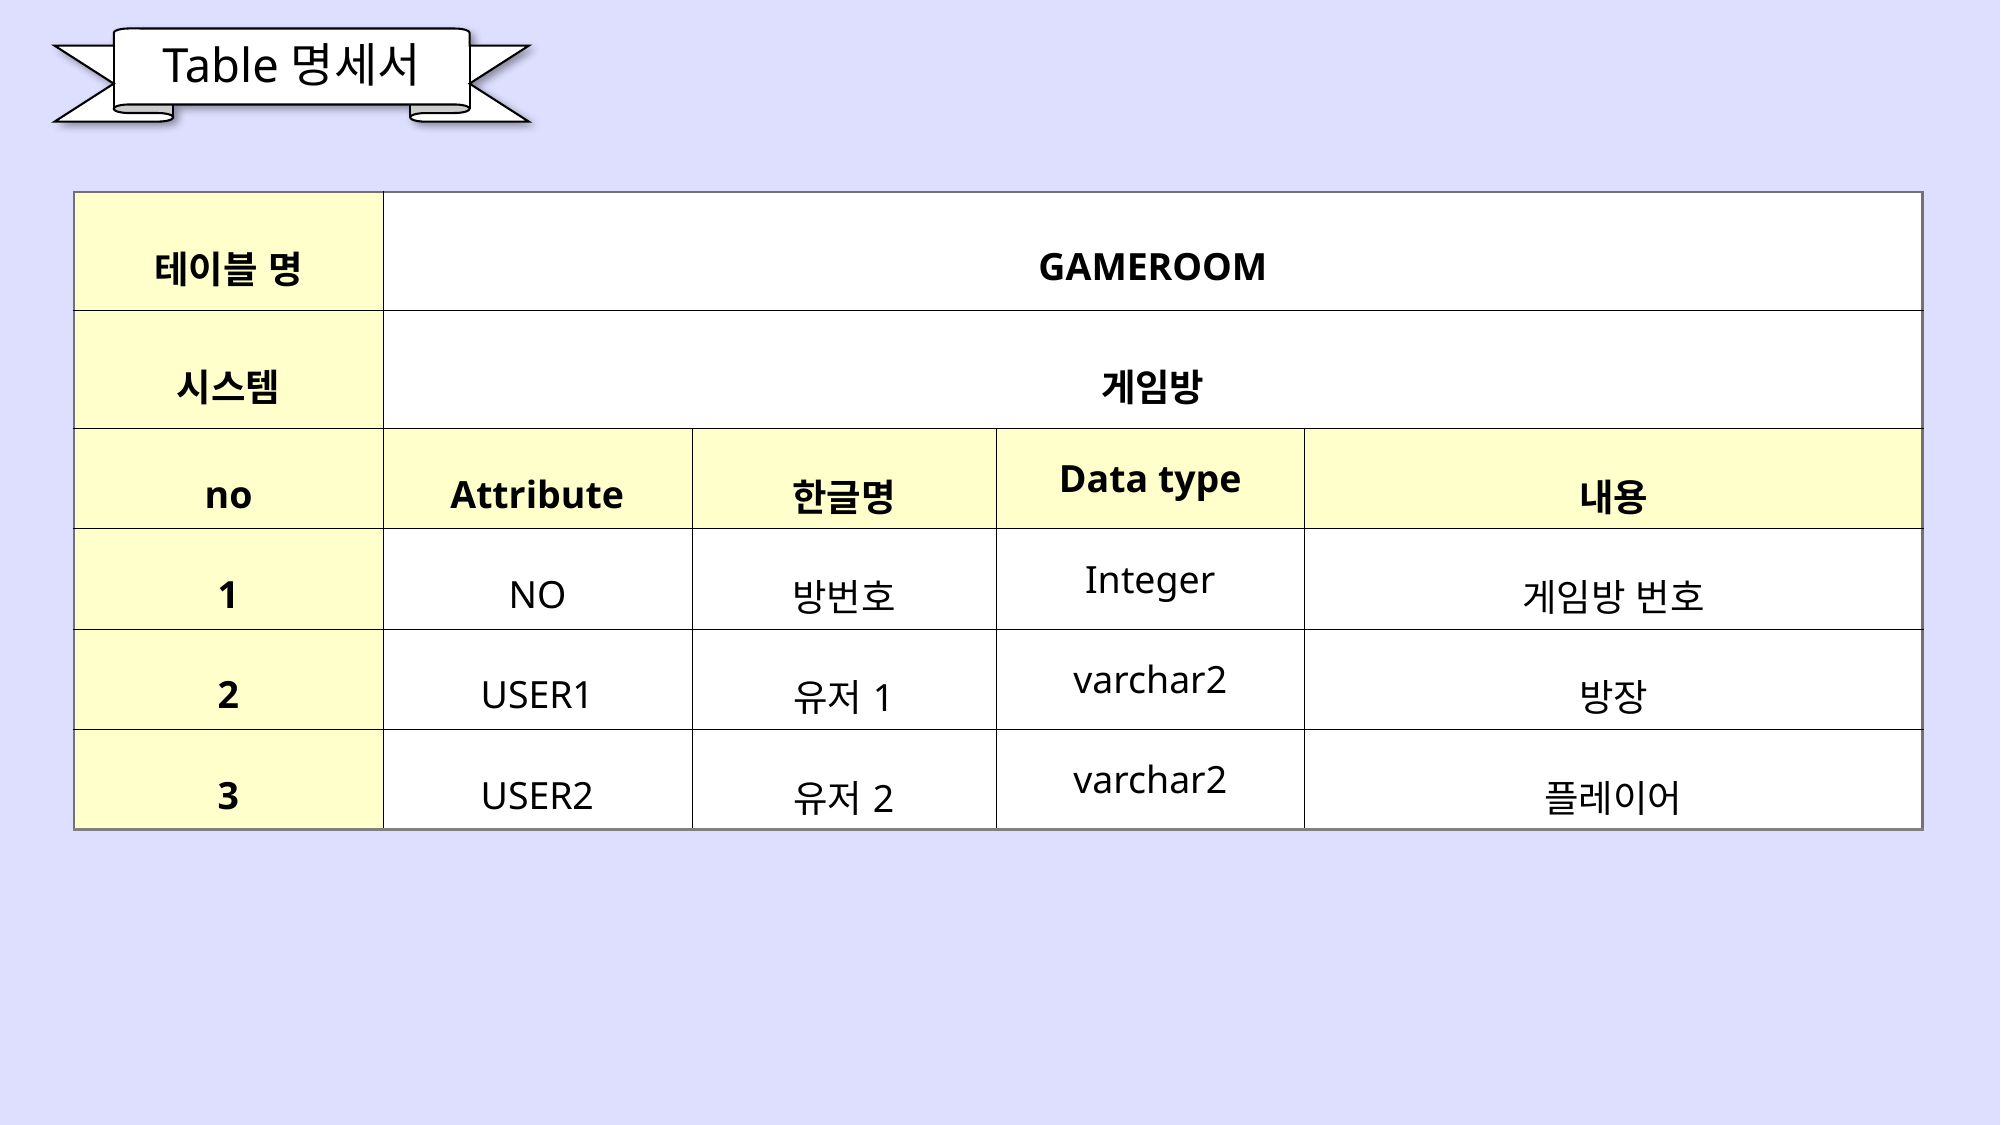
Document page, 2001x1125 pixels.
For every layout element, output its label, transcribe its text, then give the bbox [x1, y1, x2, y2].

table_cell 플레이어 [1305, 730, 1921, 828]
table_cell 시스템 [75, 311, 383, 428]
table_cell 유저1 [693, 630, 996, 729]
table_cell 유저2 [693, 730, 996, 828]
table_cell 게임방 번호 [1305, 529, 1921, 629]
table_cell 방번호 [693, 529, 996, 629]
table_cell 한글명 [693, 429, 996, 528]
table_cell 내용 [1305, 429, 1921, 528]
table_cell USER1 [384, 630, 692, 729]
table_cell 방장 [1305, 630, 1921, 729]
table_cell 1 [75, 529, 383, 629]
table_cell NO [384, 529, 692, 629]
table_cell 3 [75, 730, 383, 828]
table_cell 2 [75, 630, 383, 729]
table_header 테이블 명 [75, 193, 383, 310]
table_cell varchar2 [997, 630, 1304, 729]
table_header GAMEROOM [384, 193, 1921, 310]
table_cell USER2 [384, 730, 692, 828]
table_cell Attribute [384, 429, 692, 528]
table_cell 게임방 [384, 311, 1921, 428]
text_box Table명세서 [133, 25, 450, 102]
table_cell Integer [997, 529, 1304, 629]
table_cell no [75, 429, 383, 528]
table_cell varchar2 [997, 730, 1304, 828]
table_cell Data type [997, 429, 1304, 528]
text_box [51, 27, 533, 123]
